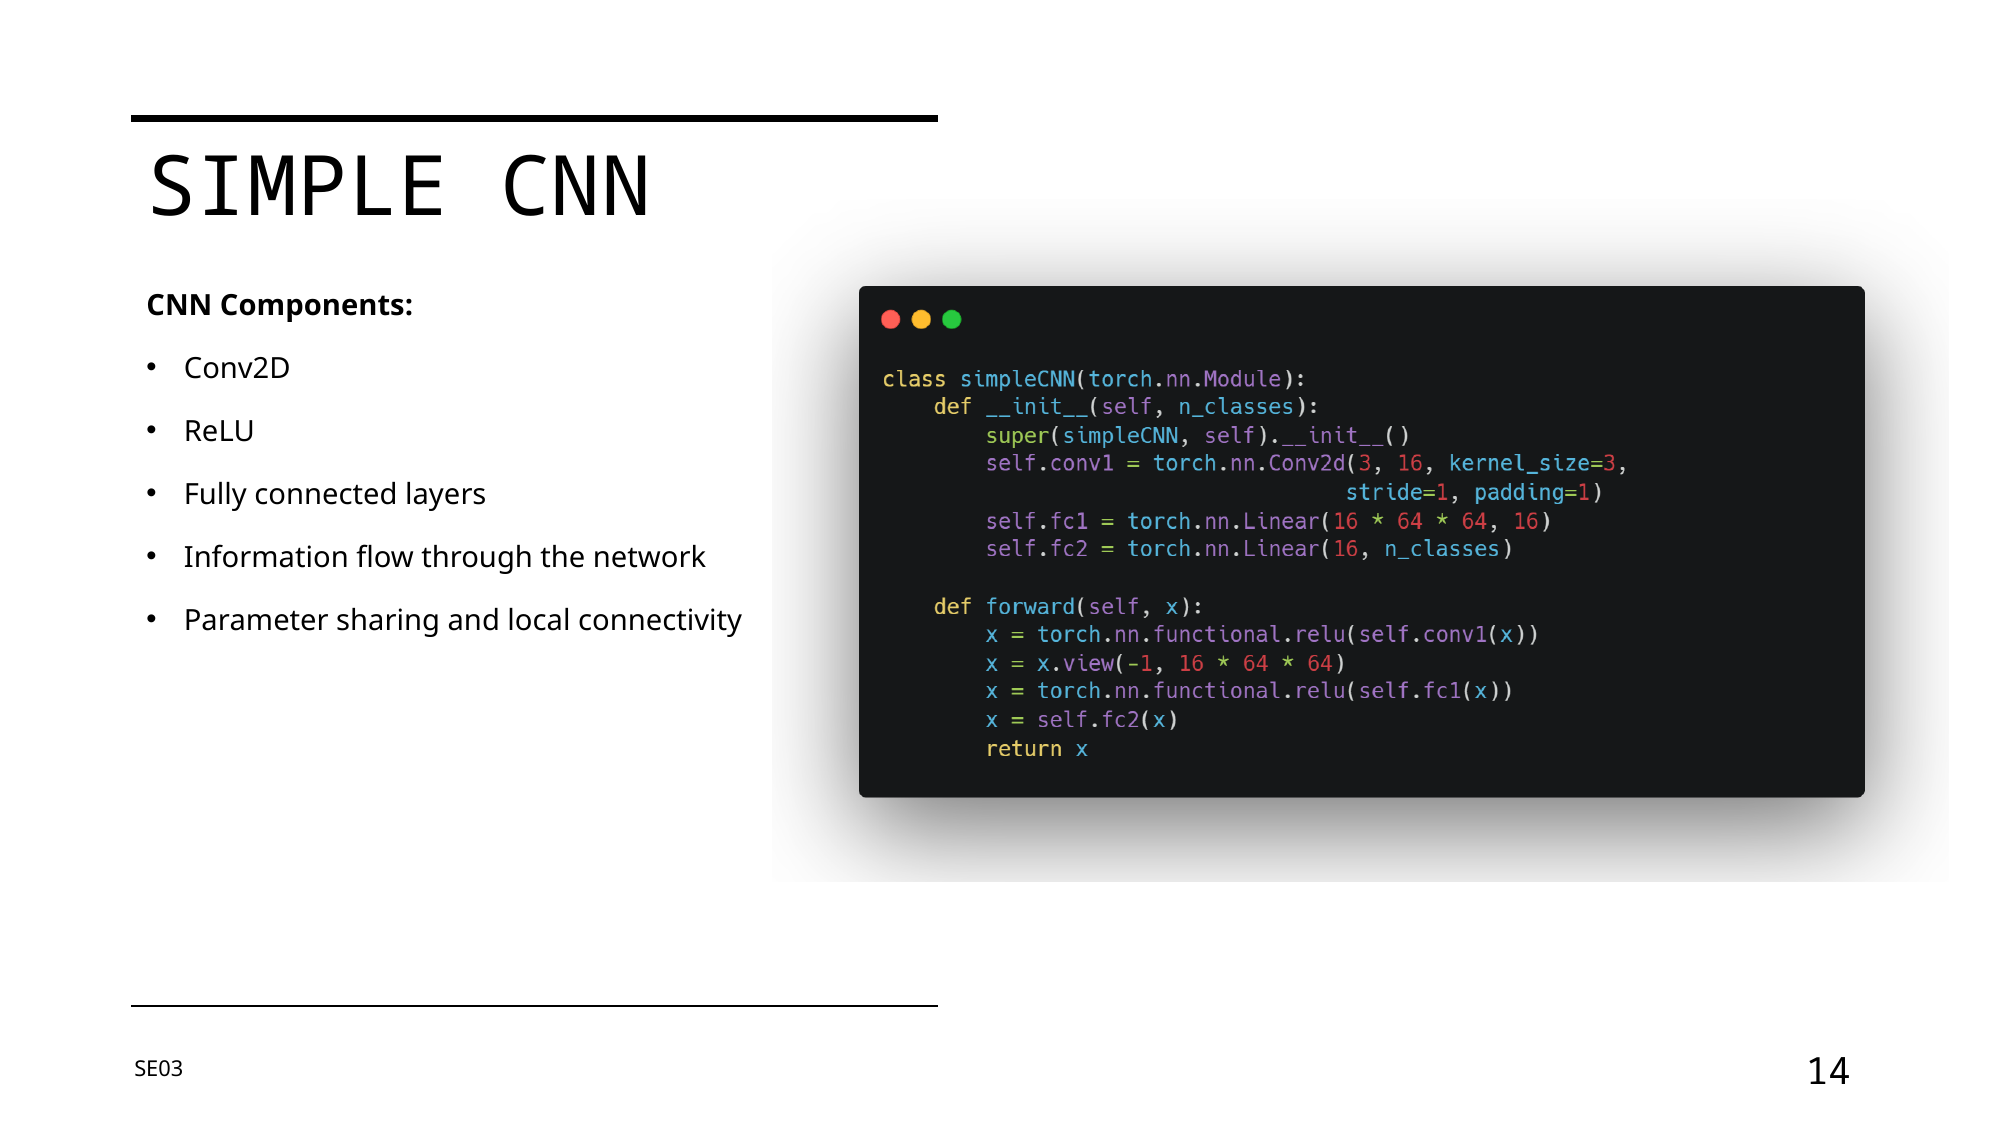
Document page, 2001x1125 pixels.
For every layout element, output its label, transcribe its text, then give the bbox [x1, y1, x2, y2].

text_box 14 [1791, 1042, 1902, 1103]
text_box SE03 [119, 1038, 865, 1098]
picture [772, 199, 1949, 882]
text_box SIMPLE CNN [131, 124, 847, 376]
